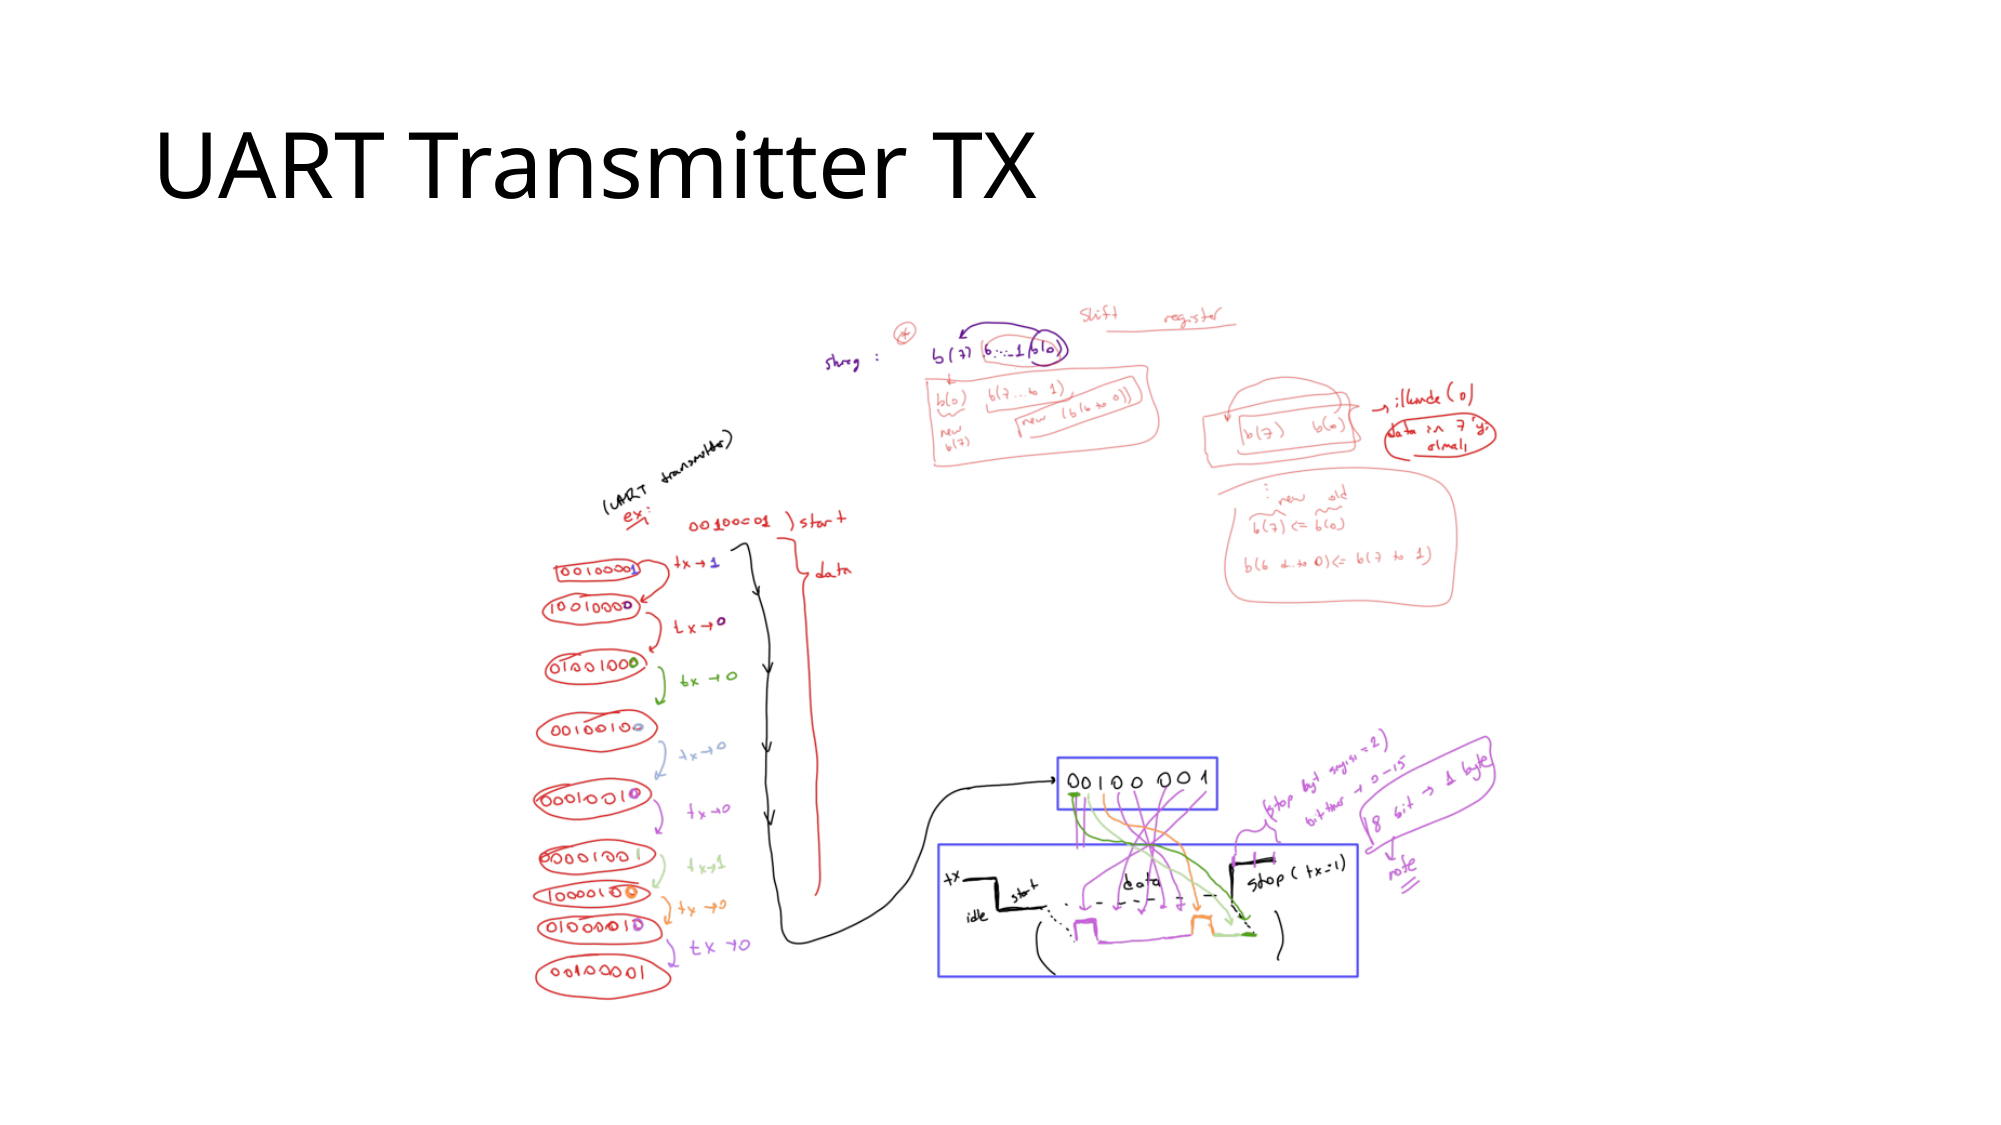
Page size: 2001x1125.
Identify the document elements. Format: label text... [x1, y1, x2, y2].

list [496, 298, 1504, 1014]
title UART Transmitter TX [137, 59, 1863, 278]
